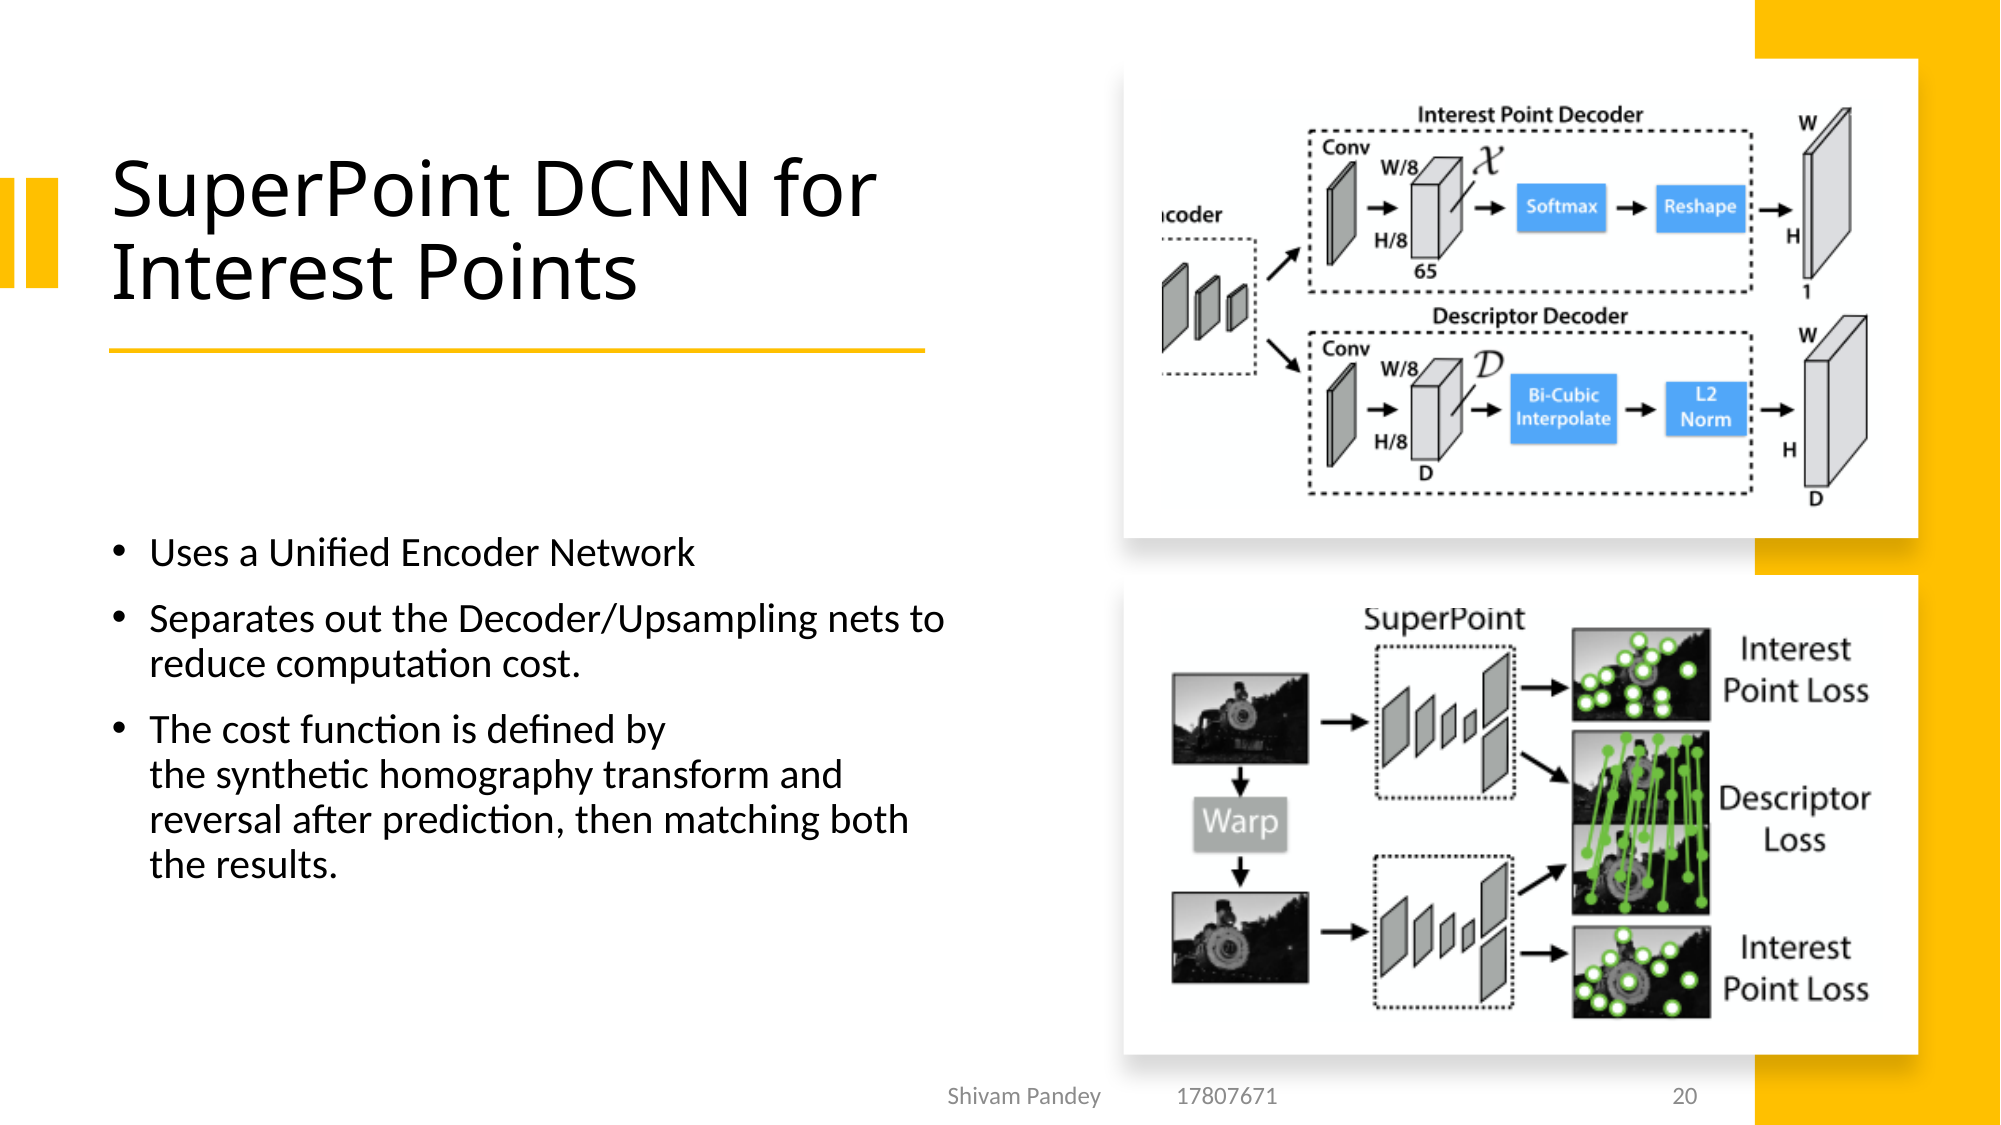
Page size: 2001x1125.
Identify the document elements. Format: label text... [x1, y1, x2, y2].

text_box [0, 177, 59, 289]
text_box [0, 0, 1754, 1125]
text_box [1123, 58, 1919, 539]
title SuperPoint DCNN for Interest Points [96, 140, 963, 326]
footer Shivam Pandey 17807671 [932, 1065, 1434, 1125]
text_box [1754, 0, 2000, 1125]
list Uses a Unified Encoder Network Separates out the Decoder/Upsampling nets to reduce computation cost. The cost function is defined by the synthetic homography transform and reversal after prediction, then matching both the results. [96, 382, 963, 1036]
picture [1161, 608, 1883, 1022]
picture [1161, 95, 1884, 509]
text_box [108, 347, 926, 354]
slide_number 20 [1539, 1085, 1713, 1125]
text_box [1123, 574, 1919, 1056]
